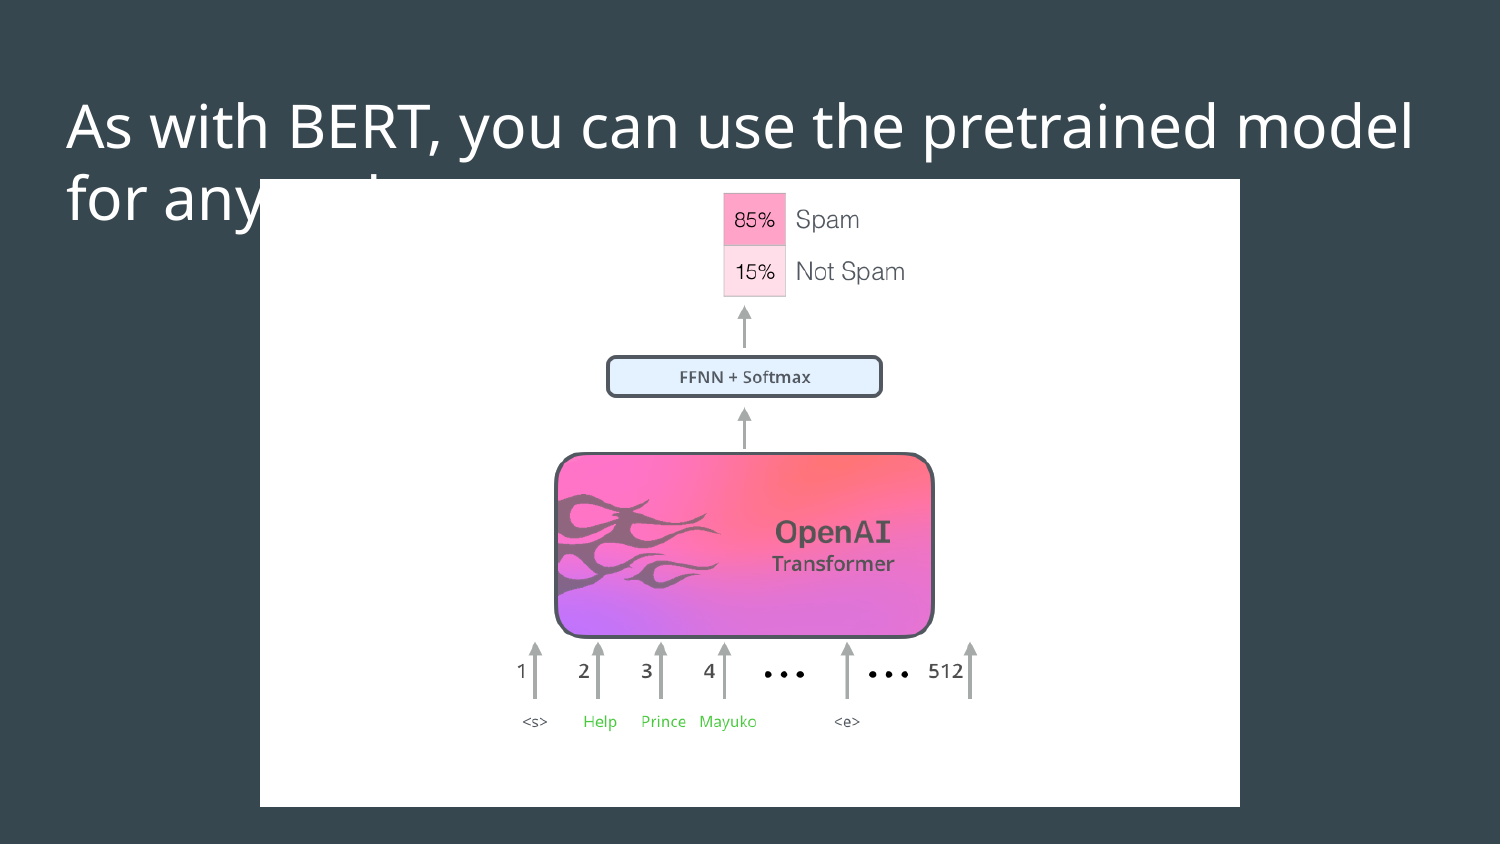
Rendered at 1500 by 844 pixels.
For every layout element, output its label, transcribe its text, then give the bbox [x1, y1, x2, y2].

picture [260, 179, 1240, 807]
title As with BERT, you can use the pretrained model for any task. [51, 72, 1449, 167]
